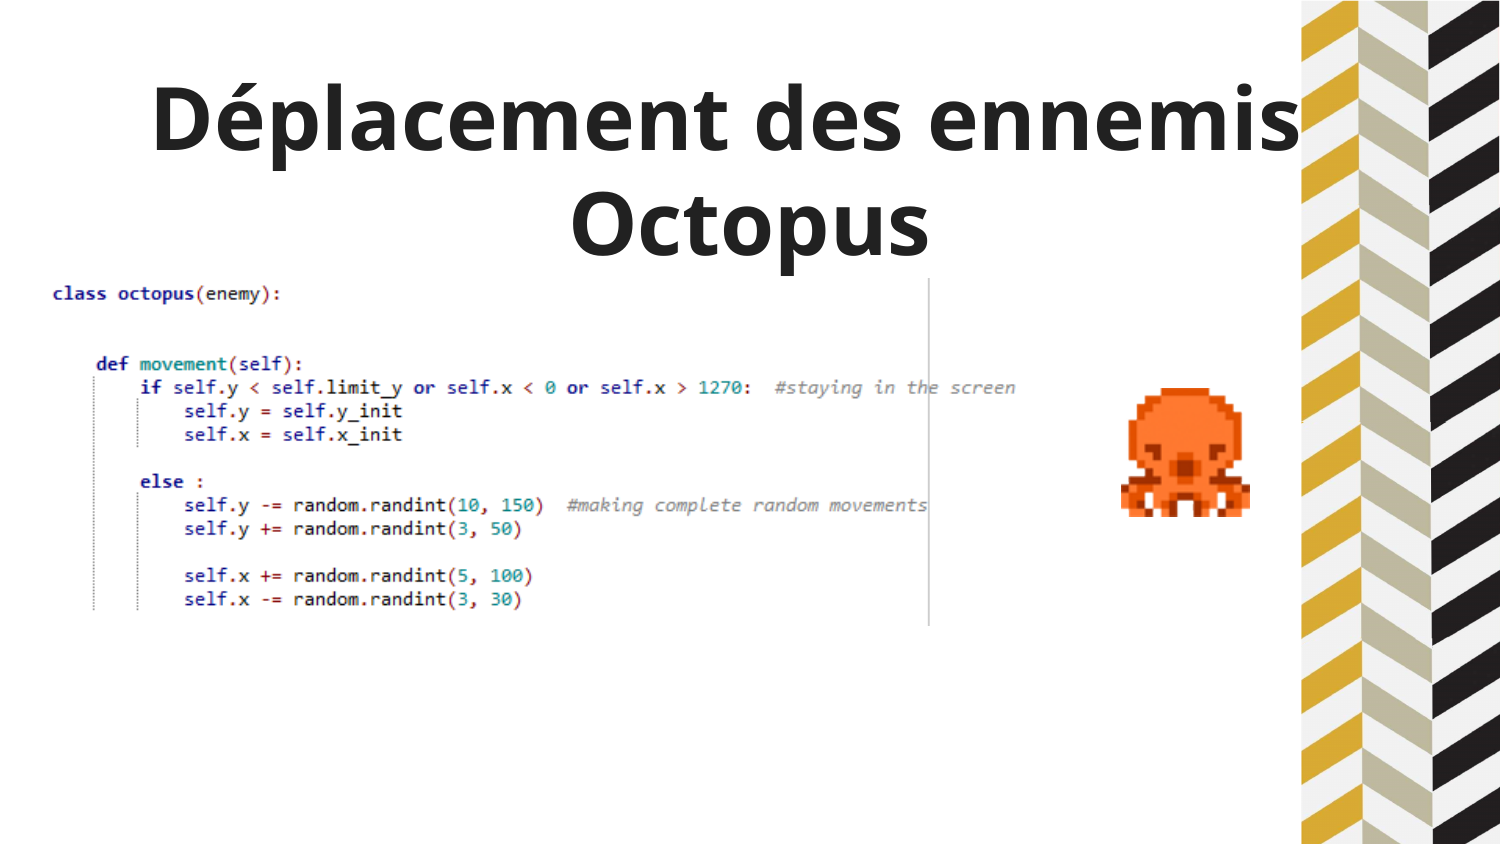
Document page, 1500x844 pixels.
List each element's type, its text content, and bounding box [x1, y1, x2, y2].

title Déplacement des ennemis : Octopus [51, 48, 1301, 180]
picture [50, 1, 1500, 844]
